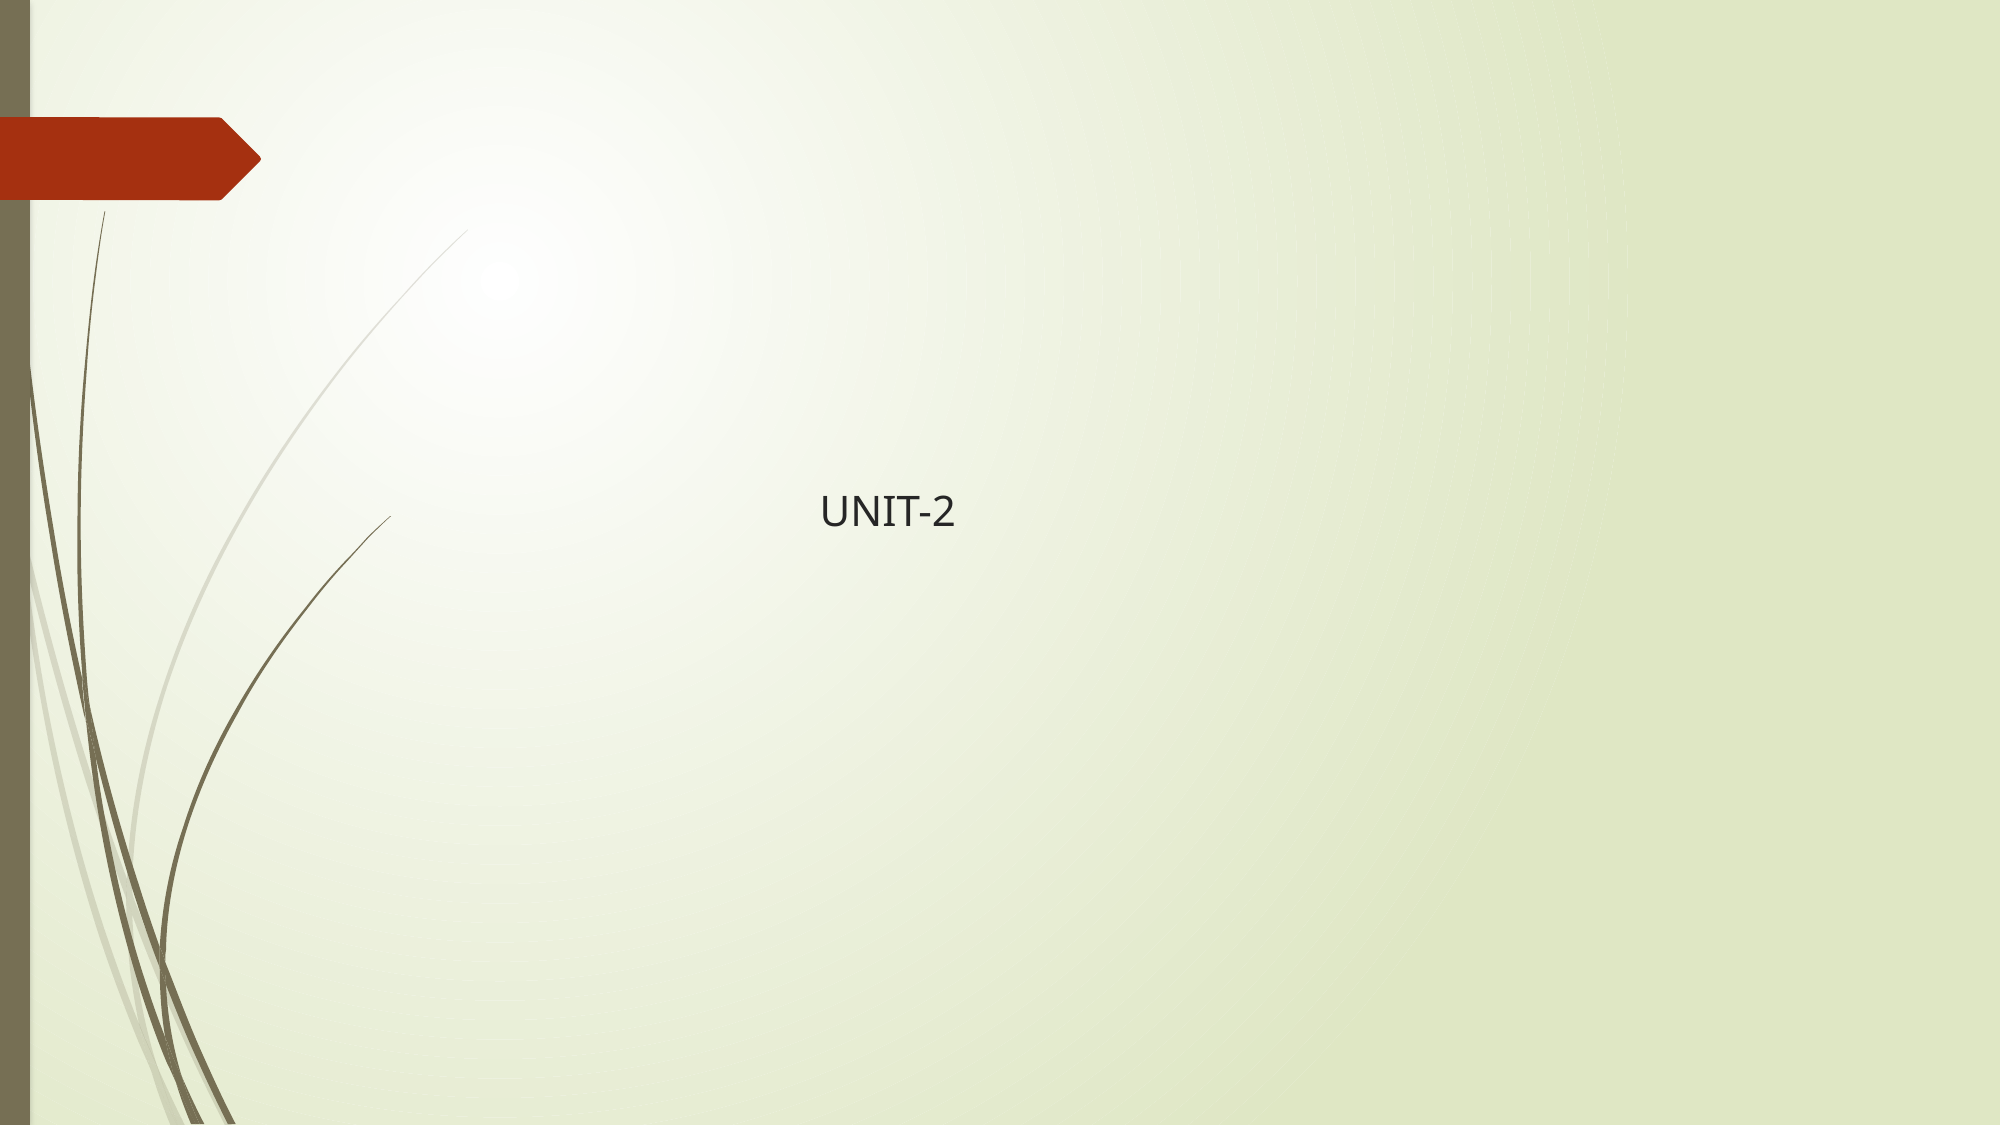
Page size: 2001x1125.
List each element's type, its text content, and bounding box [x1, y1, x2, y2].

title UNIT-2 [804, 477, 1092, 594]
